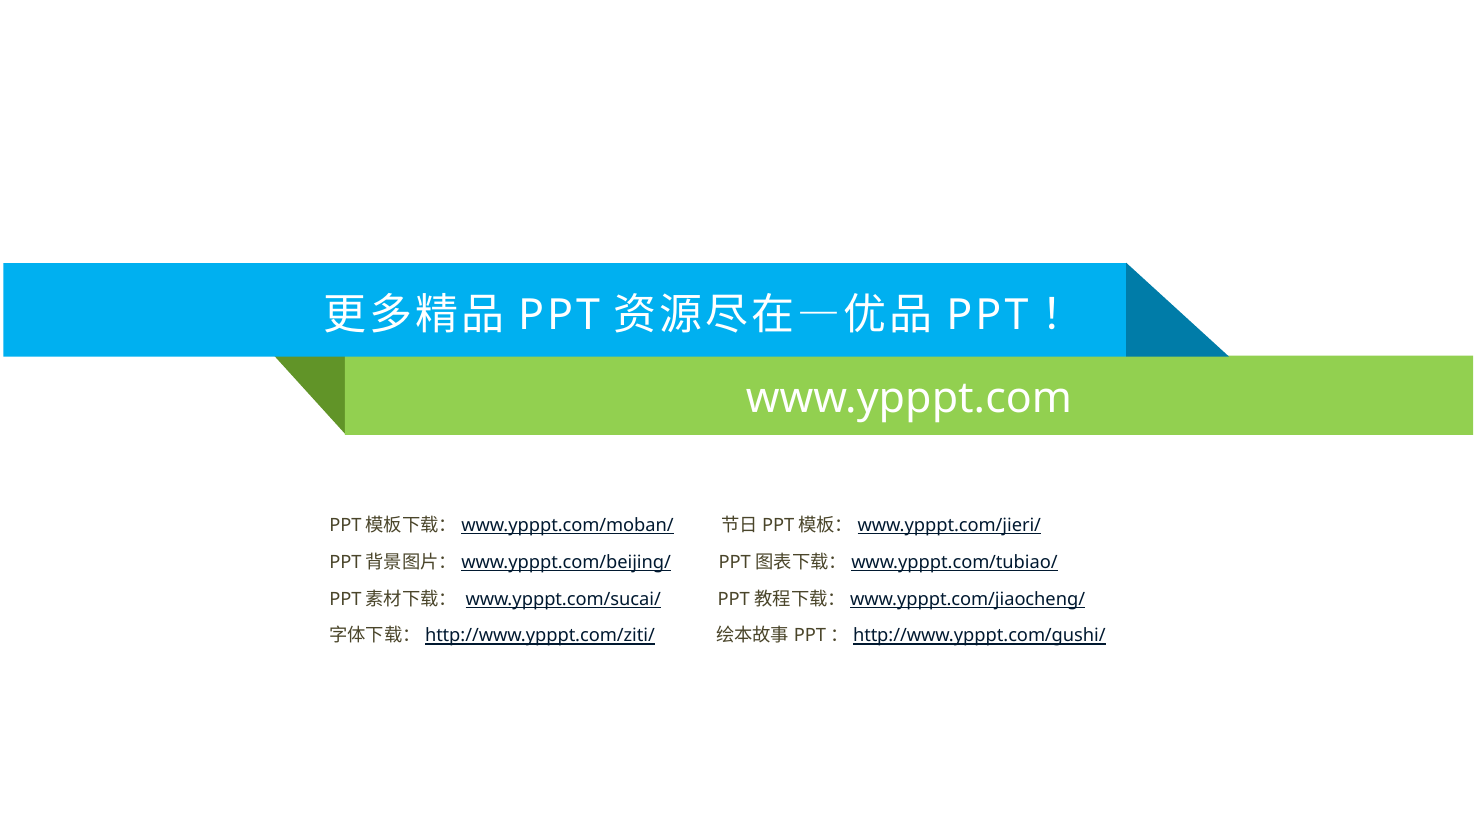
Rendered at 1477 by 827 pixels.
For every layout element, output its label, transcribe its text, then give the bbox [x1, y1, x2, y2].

text_box 更多精品PPT资源尽在—优品PPT！ [2, 262, 1125, 358]
text_box www.ypppt.com [344, 355, 1474, 436]
text_box PPT模板下载：www.ypppt.com/moban/ 节日PPT模板：www.ypppt.com/jieri/ PPT背景图片：www.ypppt.com/beijing/ PPT图表下载：www.ypppt.com/tubiao/ PPT素材下载： www.ypppt.com/sucai/ PPT教程下载：www.ypppt.com/jiaocheng/ 字体下载：http://www.ypppt.com/ziti/ 绘本故事PPT：http://www.ypppt.com/gushi/ [314, 472, 1148, 677]
text_box [1125, 260, 1232, 358]
text_box [274, 358, 344, 435]
